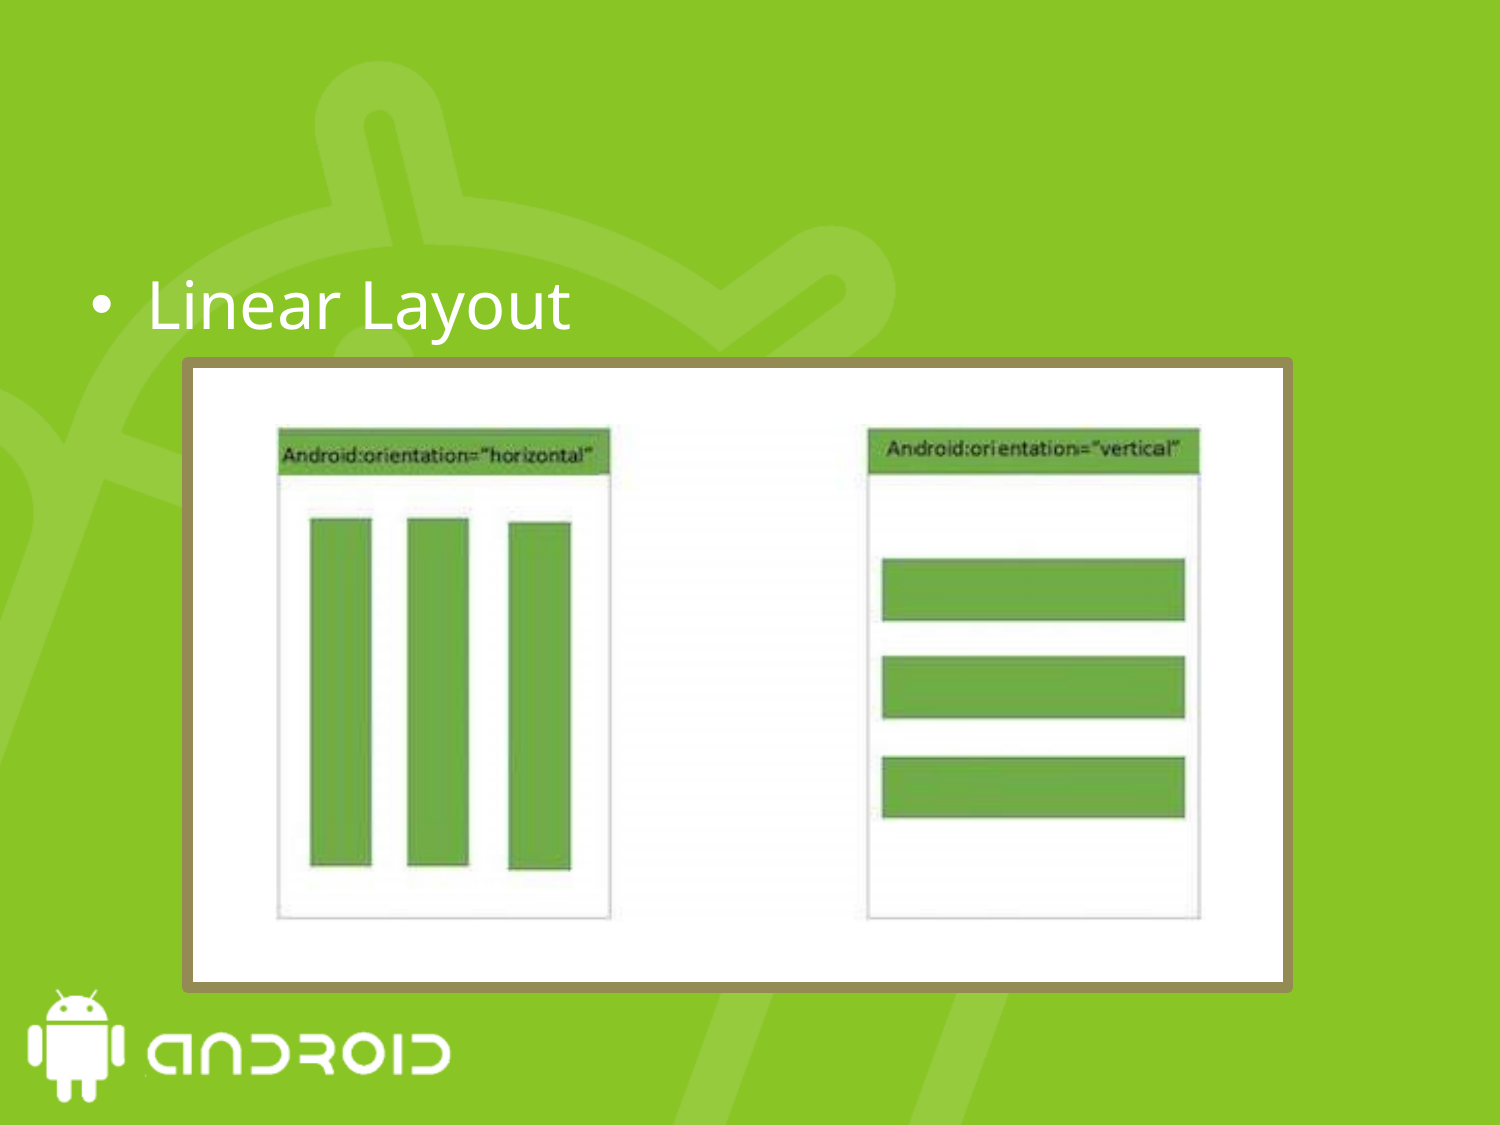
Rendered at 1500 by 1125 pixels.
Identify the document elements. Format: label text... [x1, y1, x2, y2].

picture [0, 0, 1500, 1125]
list Linear Layout [75, 255, 1425, 1005]
